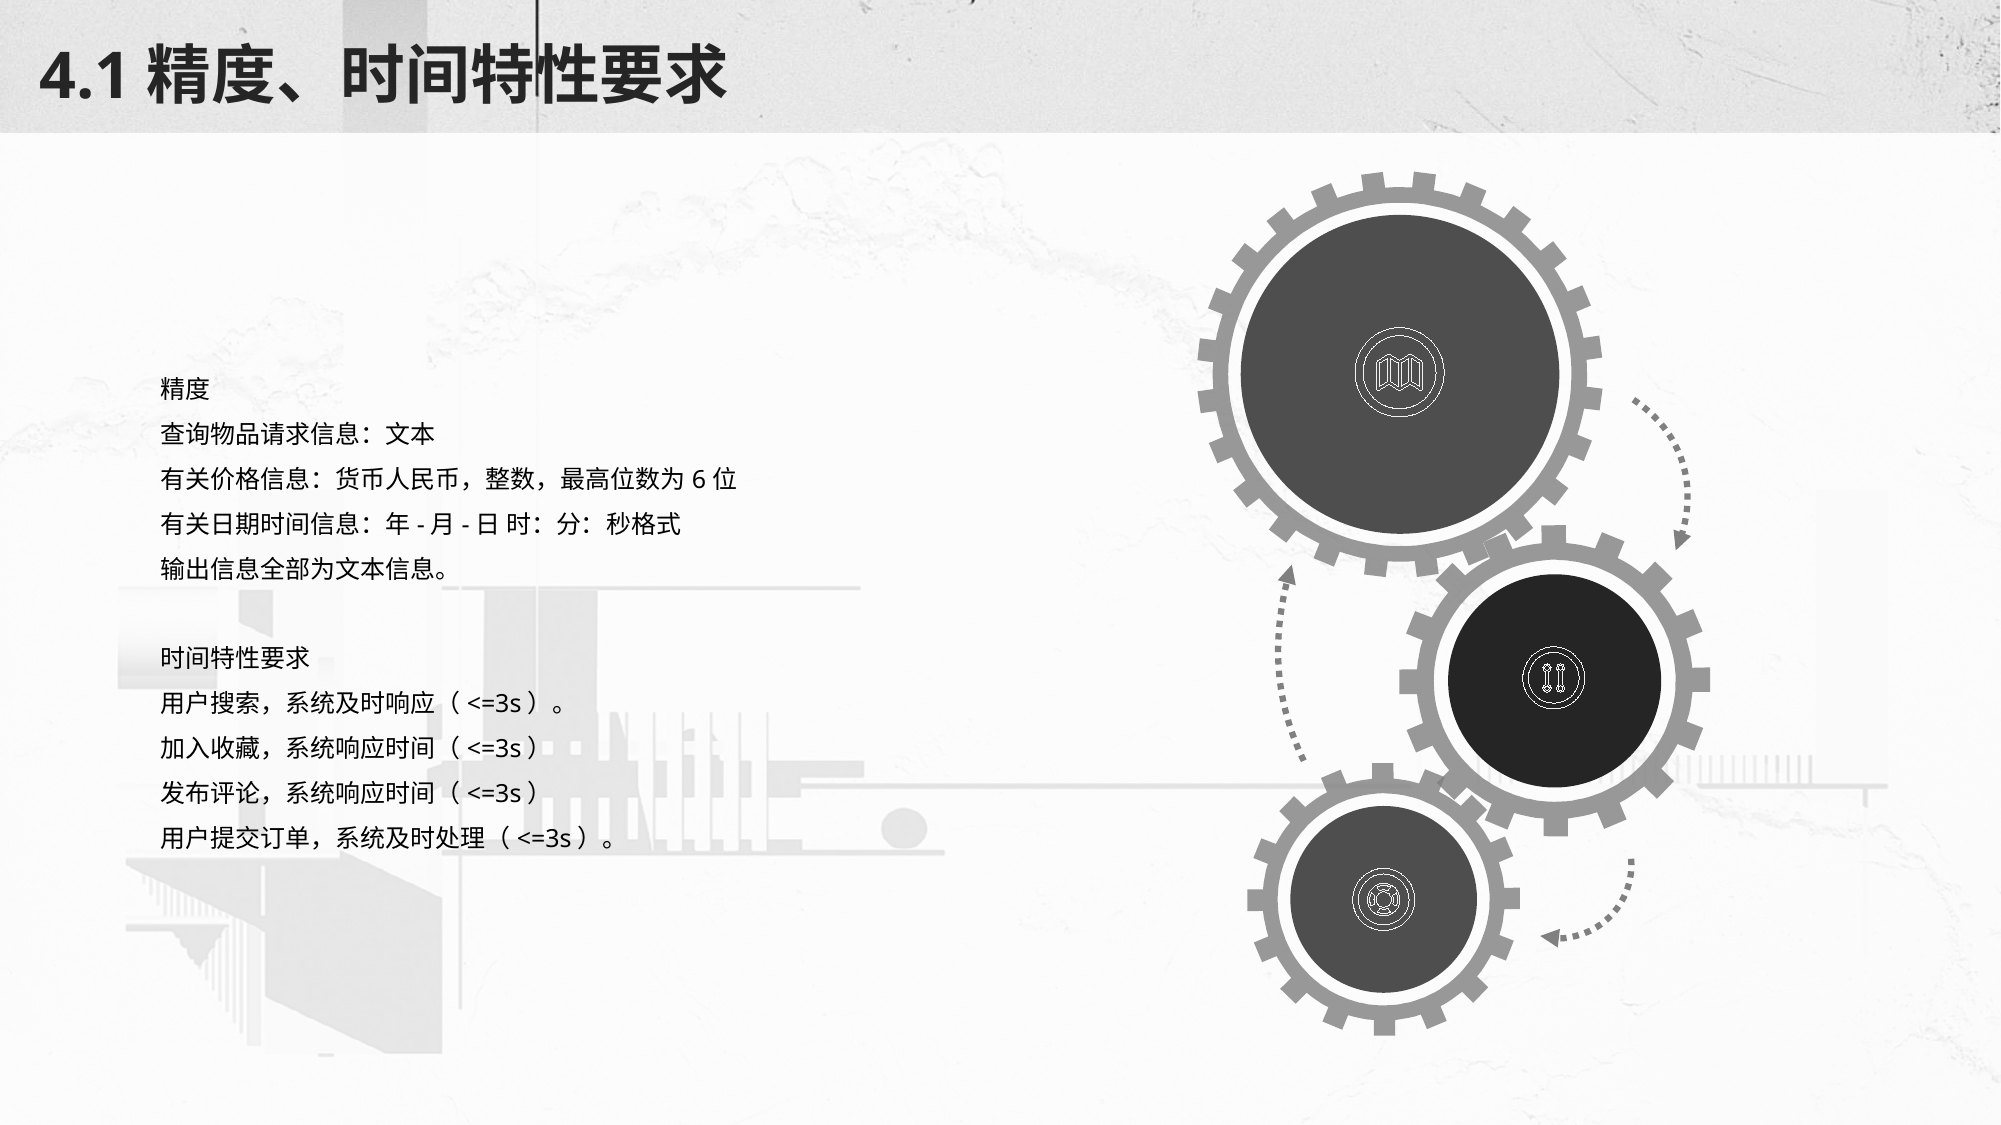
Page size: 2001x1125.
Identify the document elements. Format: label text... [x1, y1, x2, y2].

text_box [1354, 327, 1445, 417]
text_box 精度 查询物品请求信息：文本 有关价格信息：货币人民币，整数，最高位数为6位 有关日期时间信息：年-月-日 时：分：秒格式 输出信息全部为文本信息。 时间特性要求 用户搜索，系统及时响应（<=3s）。 加入收藏，系统响应时间（<=3s） 发布评论，系统响应时间（<=3s） 用户提交订单，系统及时处理（<=3s）。 [140, 348, 961, 863]
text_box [1025, 297, 1862, 874]
picture [0, 0, 2001, 1125]
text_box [1352, 868, 1415, 931]
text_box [1522, 646, 1585, 709]
title 4.1精度、时间特性要求 [24, 35, 1750, 121]
